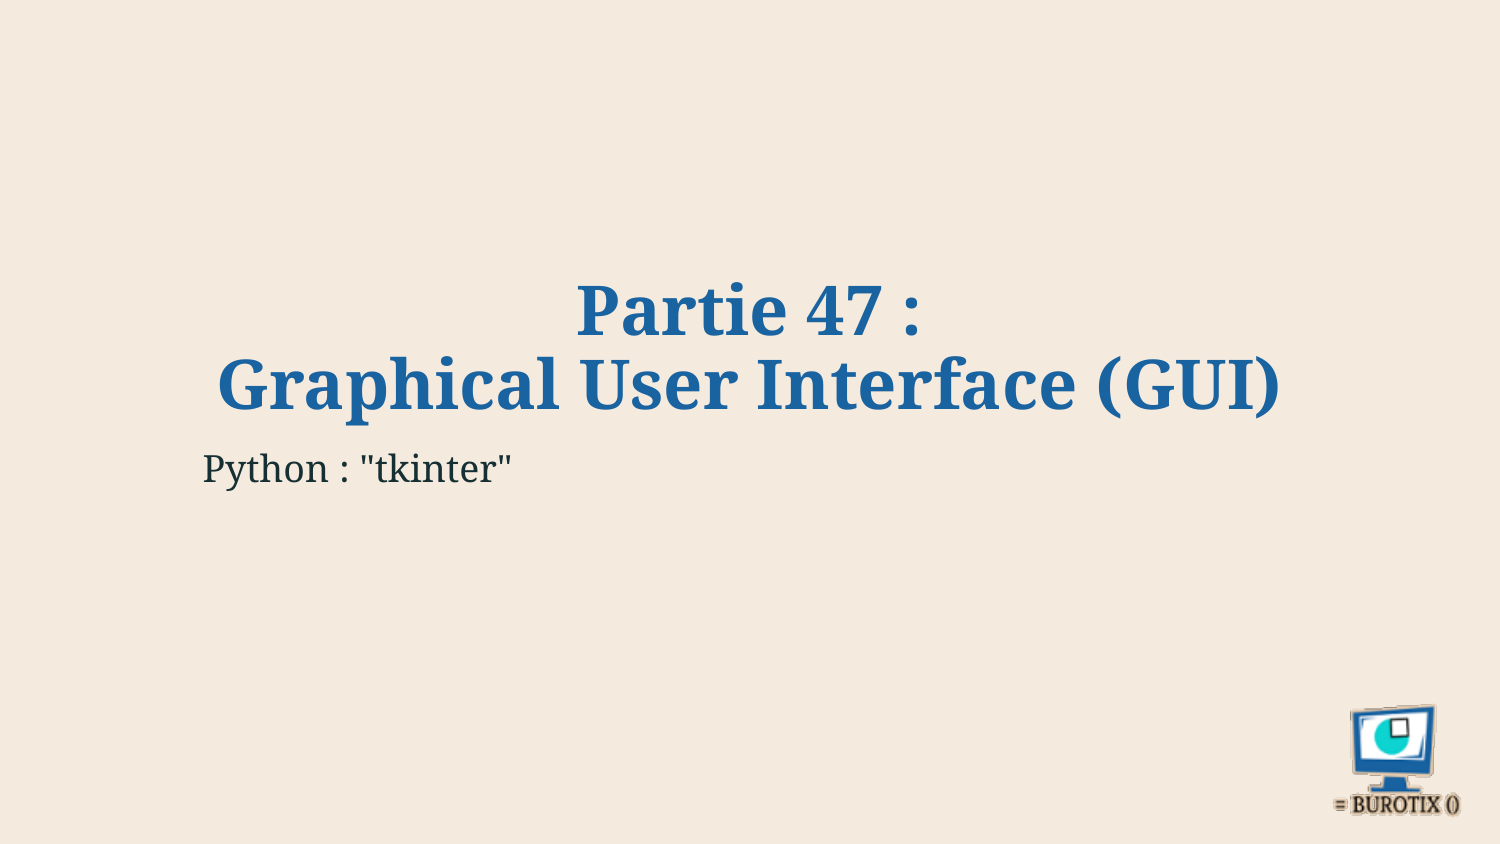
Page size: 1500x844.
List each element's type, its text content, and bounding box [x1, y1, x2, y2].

picture [1332, 703, 1462, 817]
title Partie 47 : Graphical User Interface (GUI) [187, 138, 1313, 432]
subtitle Python : "tkinter" [187, 443, 1313, 647]
